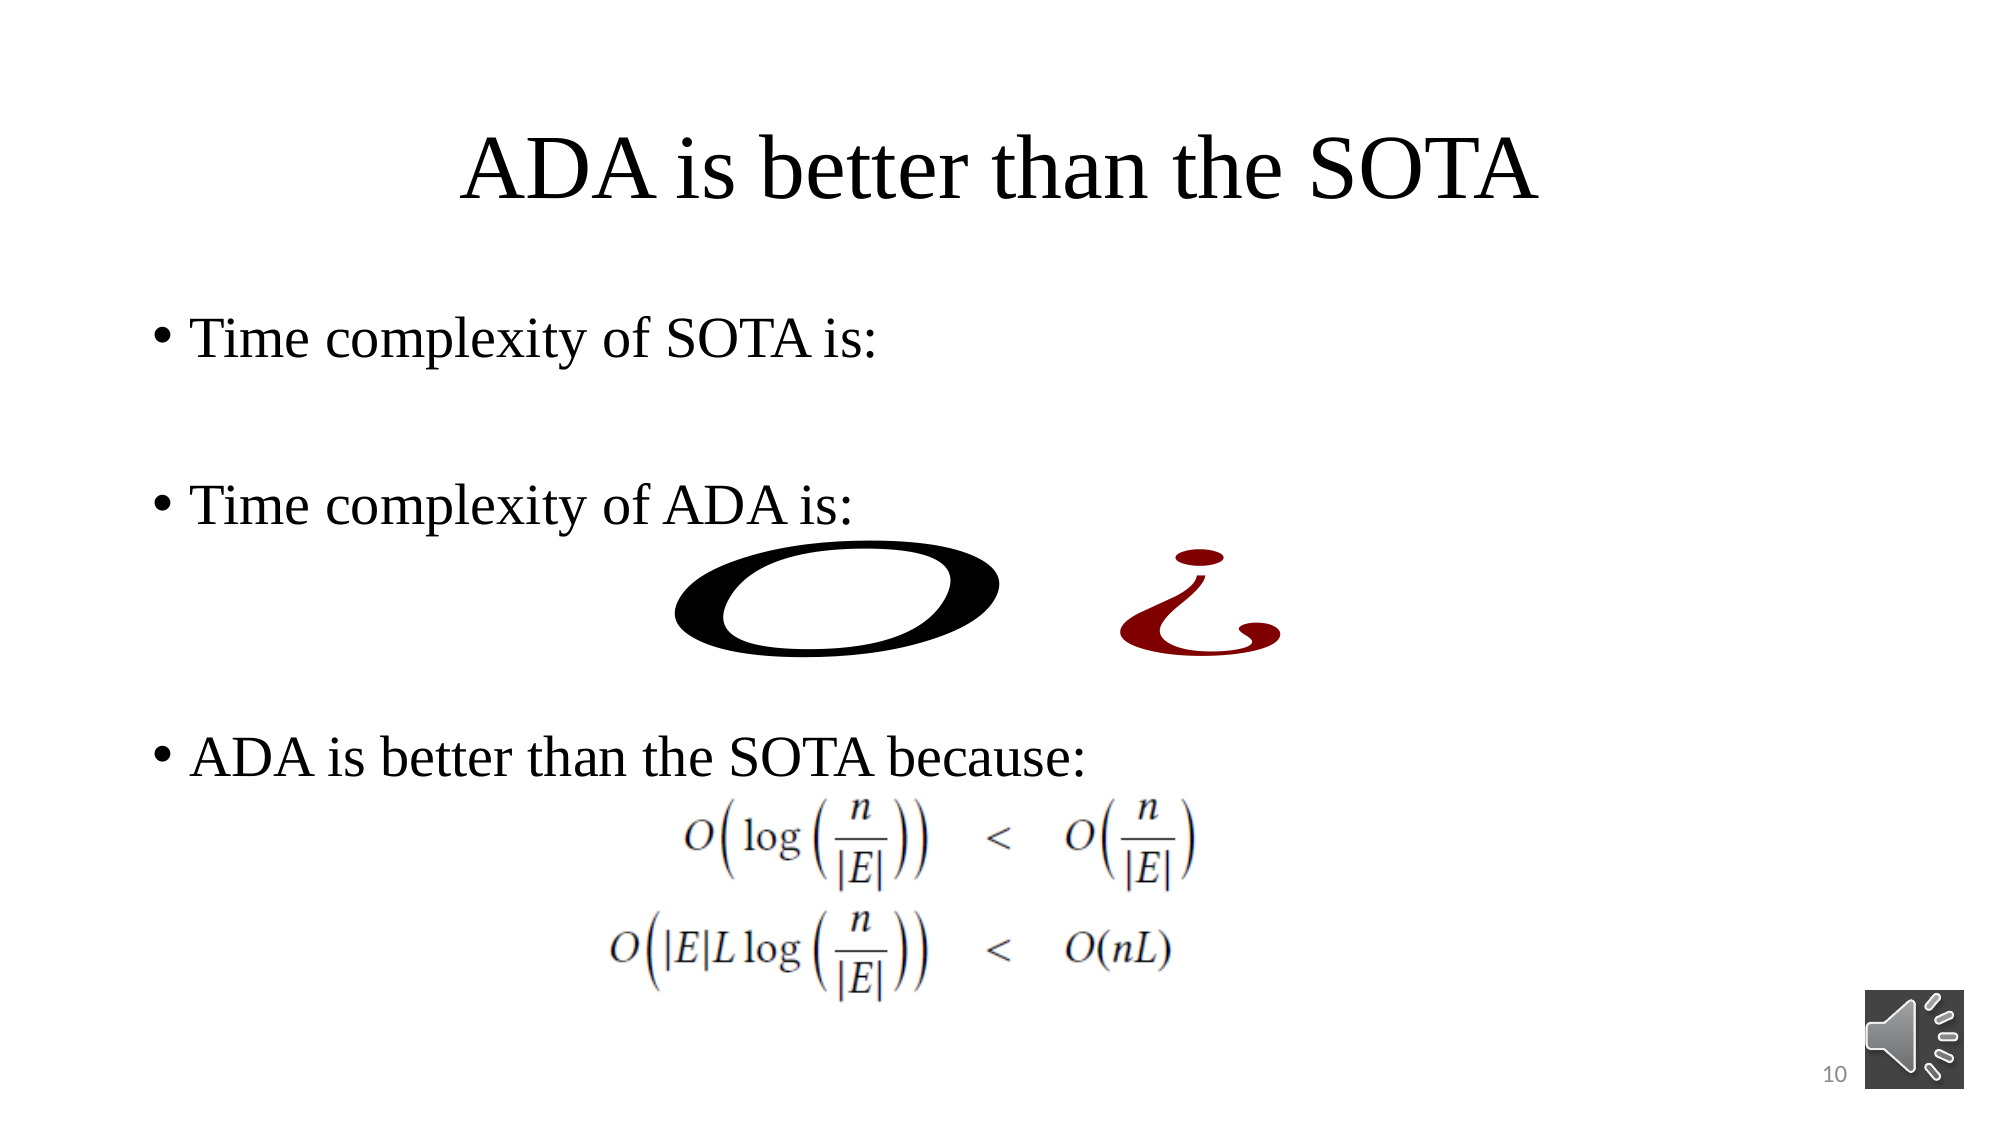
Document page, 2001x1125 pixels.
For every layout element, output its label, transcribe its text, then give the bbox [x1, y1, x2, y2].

picture [583, 791, 1228, 1010]
picture [1864, 989, 1965, 1090]
slide_number 10 [1412, 1042, 1863, 1103]
title ADA is better than the SOTA [137, 59, 1863, 278]
